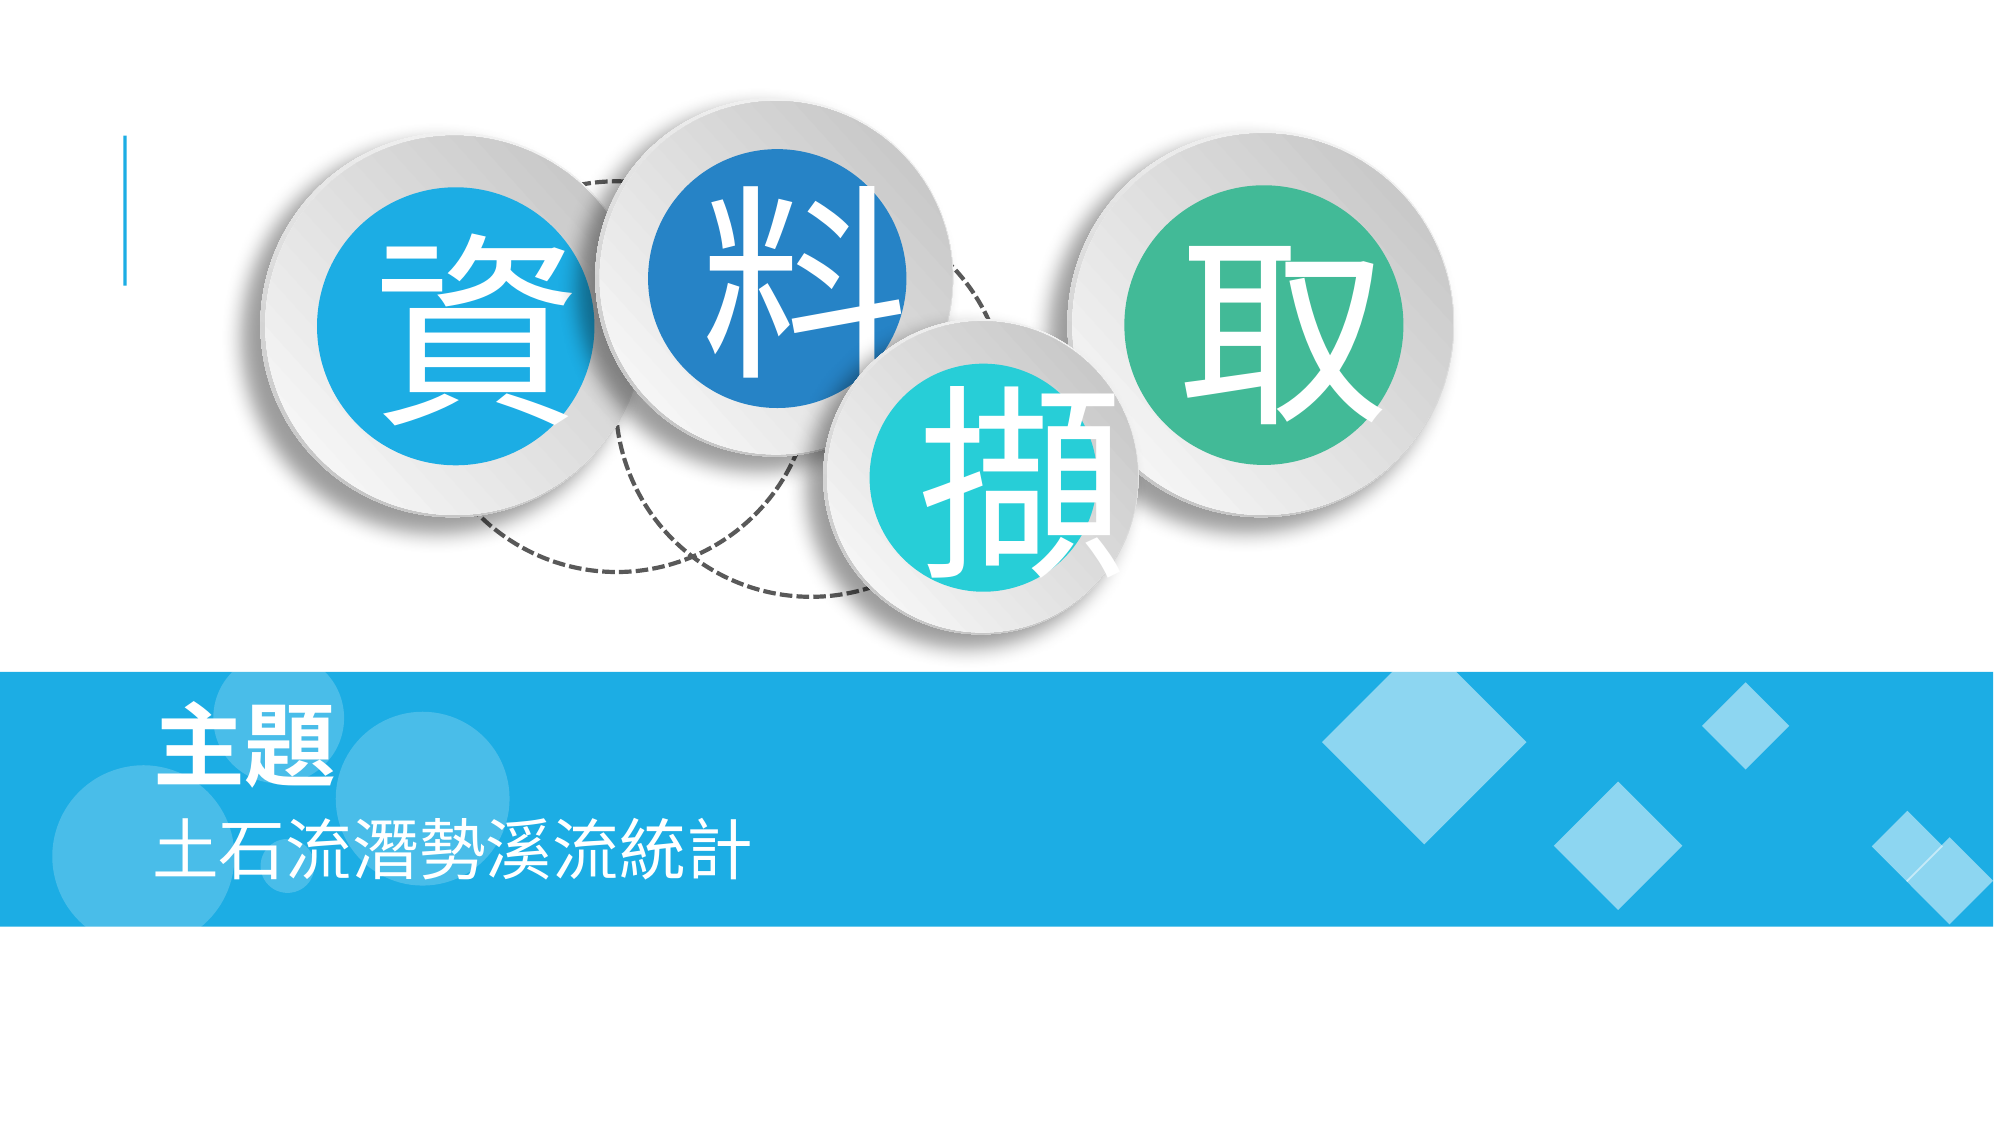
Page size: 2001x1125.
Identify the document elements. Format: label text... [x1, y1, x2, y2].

text_box [718, 527, 745, 547]
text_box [192, 65, 713, 585]
text_box [0, 670, 230, 929]
text_box [352, 709, 512, 800]
text_box [1868, 807, 1947, 885]
text_box [1319, 636, 1530, 848]
text_box [1907, 834, 1997, 928]
text_box [1699, 679, 1793, 773]
text_box 主題 [138, 680, 352, 800]
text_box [532, 35, 1017, 519]
text_box [328, 670, 1390, 800]
text_box 土石流潛勢溪流統計 [137, 800, 1577, 976]
text_box [50, 763, 138, 950]
text_box [222, 650, 335, 680]
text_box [767, 263, 1194, 690]
text_box [1551, 778, 1686, 913]
text_box [1459, 670, 1995, 929]
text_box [999, 62, 1522, 585]
text_box [718, 527, 762, 592]
